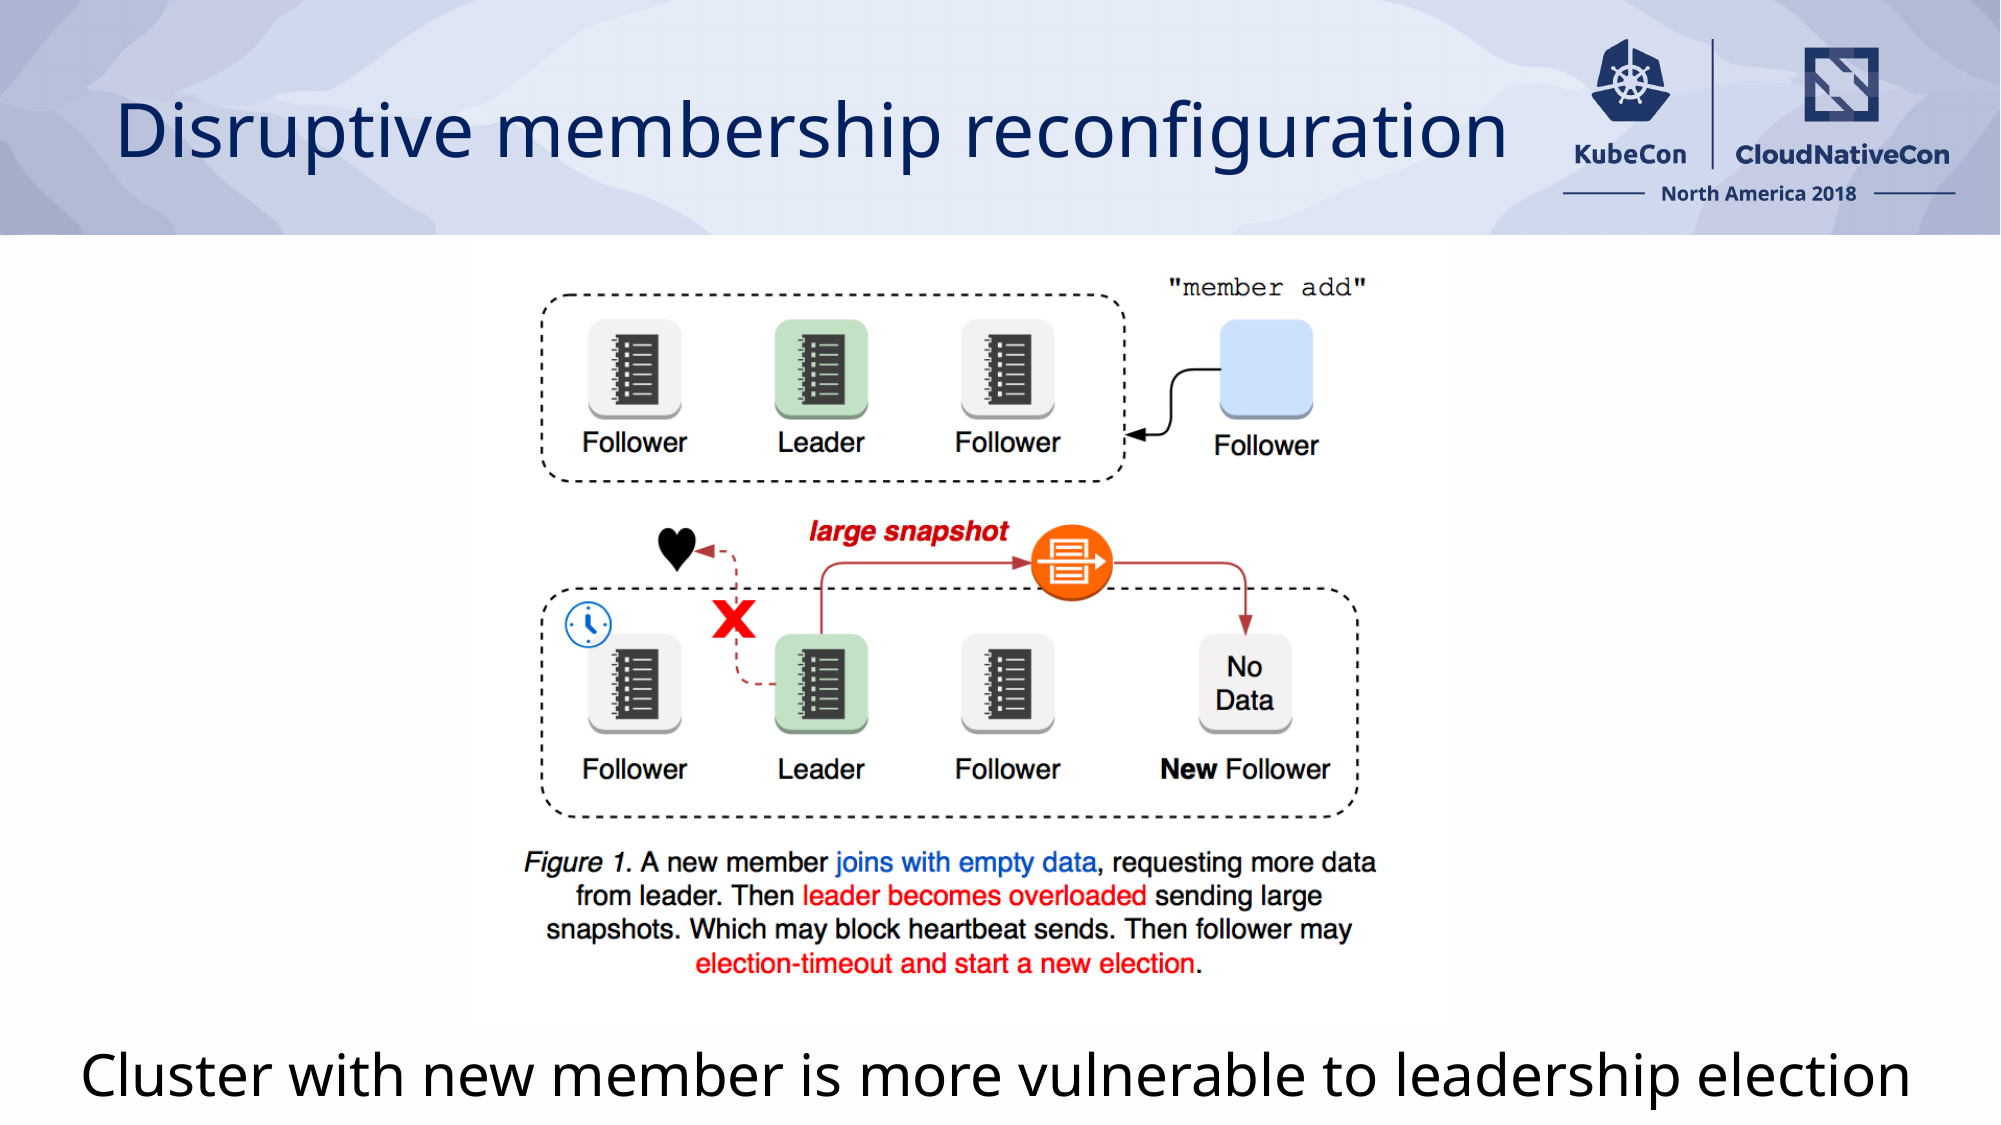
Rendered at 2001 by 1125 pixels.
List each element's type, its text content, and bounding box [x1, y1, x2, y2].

title Disruptive membership reconfiguration [99, 1, 1825, 265]
picture [0, 0, 2001, 1125]
text_box Cluster with new member is more vulnerable to leadership election [38, 995, 1955, 1116]
